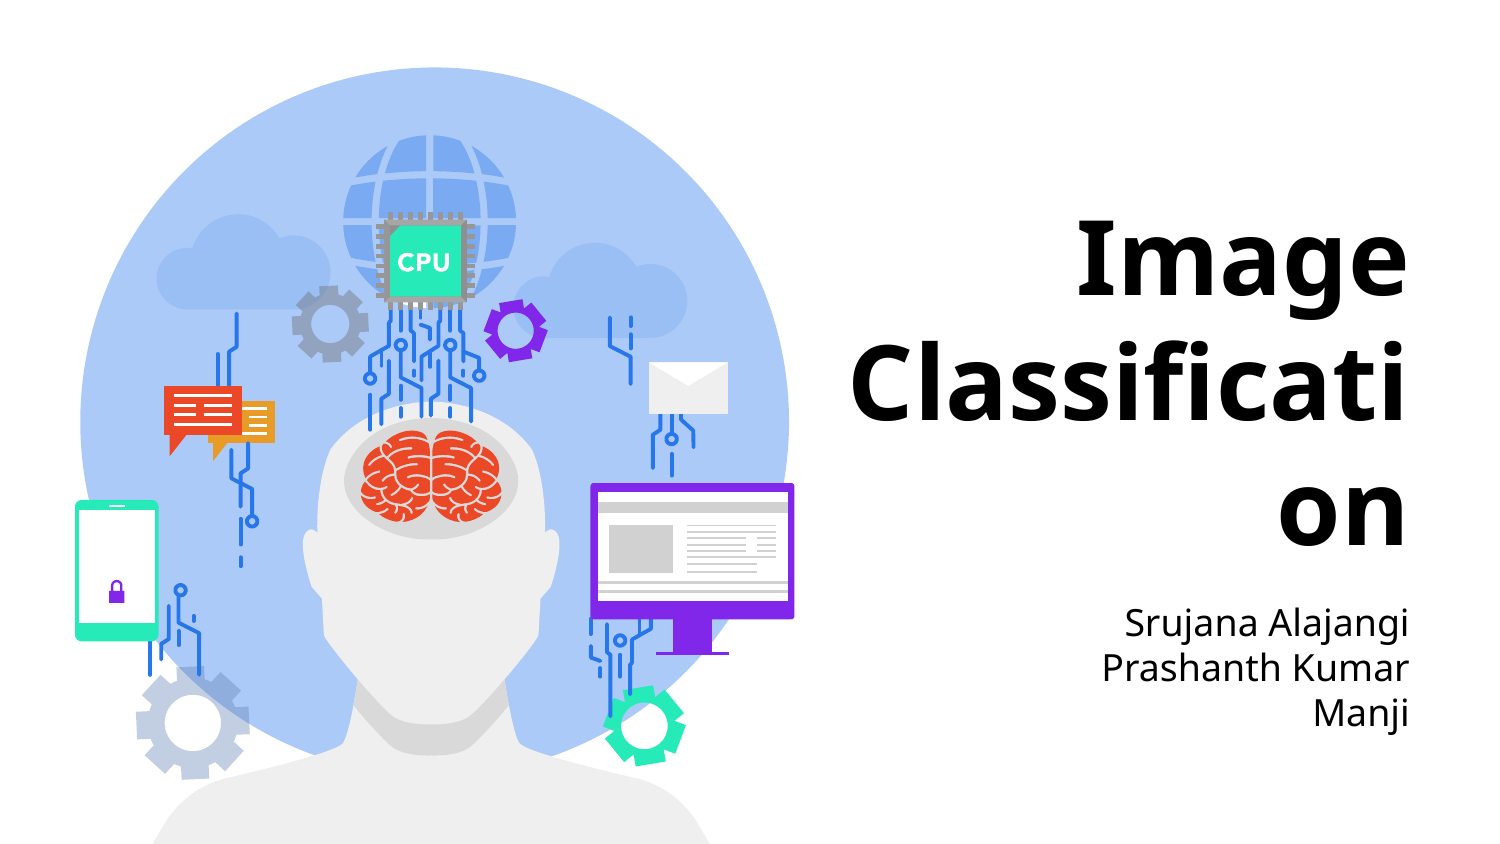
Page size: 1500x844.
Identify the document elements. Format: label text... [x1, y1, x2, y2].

title Image Classification [799, 176, 1425, 585]
subtitle Srujana Alajangi Prashanth Kumar Manji [1001, 584, 1425, 702]
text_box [74, 67, 795, 844]
